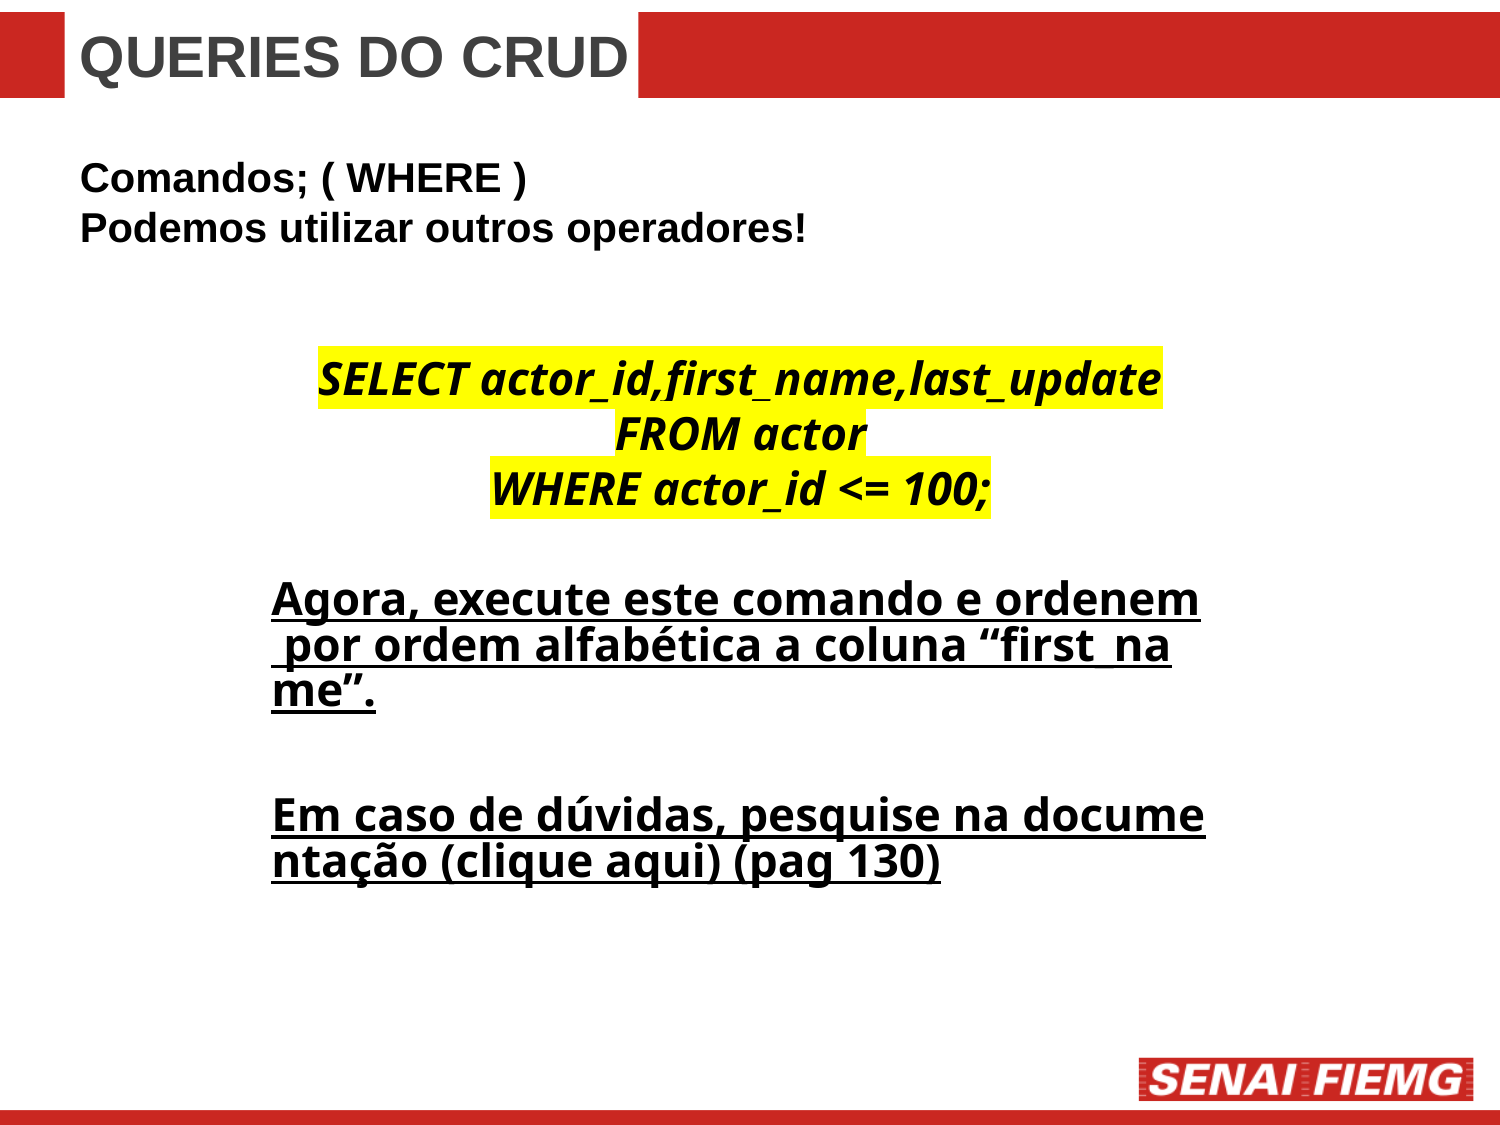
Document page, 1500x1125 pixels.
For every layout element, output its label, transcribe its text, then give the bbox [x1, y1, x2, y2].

text_box QUERIES DO CRUD [65, 12, 638, 98]
text_box [0, 12, 65, 98]
text_box [0, 1110, 1126, 1125]
text_box SELECT actor_id,first_name,last_update FROM actor WHERE actor_id <= 100; Agora, execute este comando e ordenem por ordem alfabética a coluna “first_name”. Em caso de dúvidas, pesquise na documentação (clique aqui) (pag 130) [256, 334, 1225, 910]
picture [1131, 1047, 1500, 1125]
text_box [638, 12, 1500, 98]
text_box Comandos; ( WHERE ) Podemos utilizar outros operadores! [64, 143, 1436, 513]
